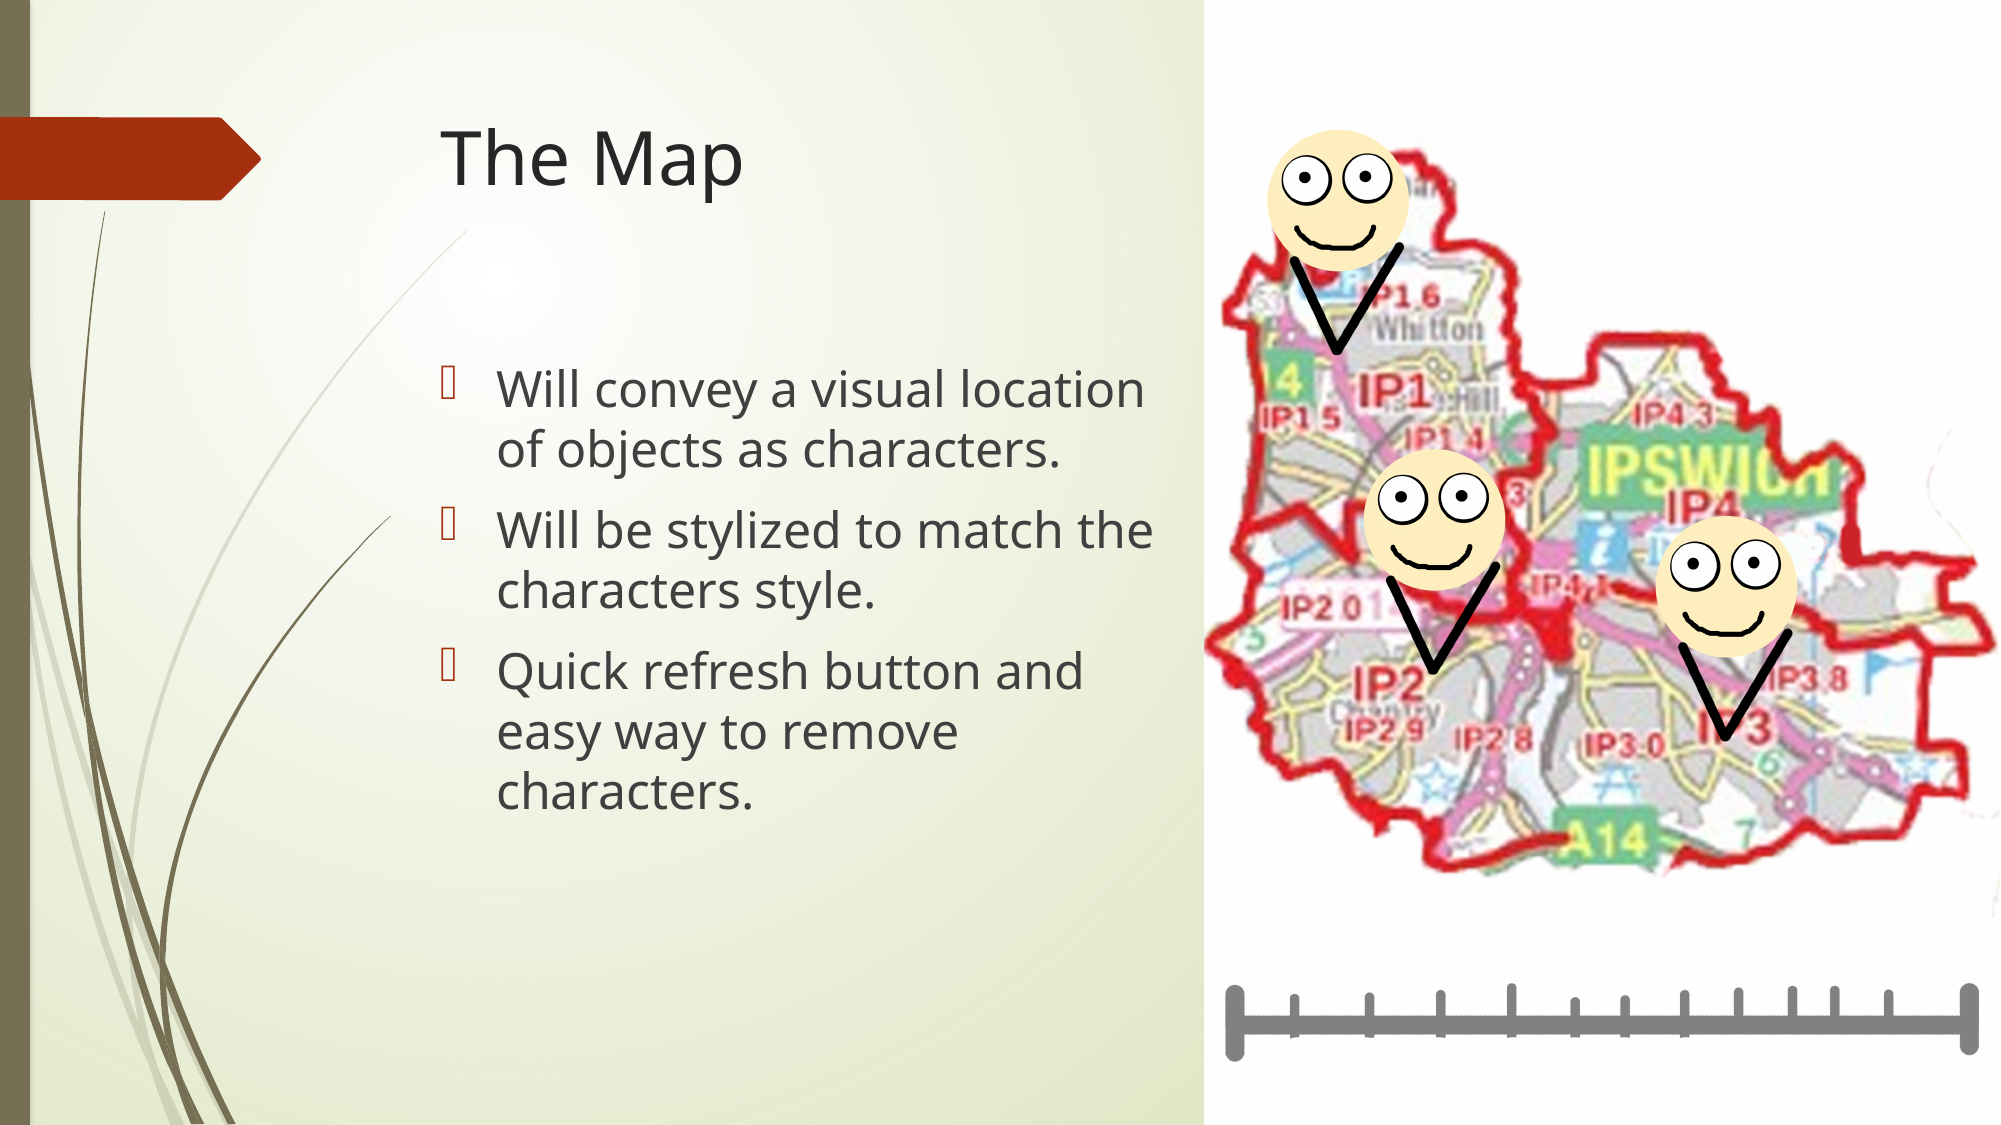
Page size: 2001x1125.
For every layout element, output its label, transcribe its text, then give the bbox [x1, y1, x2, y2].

list Will convey a visual location of objects as characters. Will be stylized to match the characters style. Quick refresh button and easy way to remove characters. [424, 350, 1199, 970]
picture [1204, 0, 2000, 1125]
title The Map [425, 102, 1199, 313]
